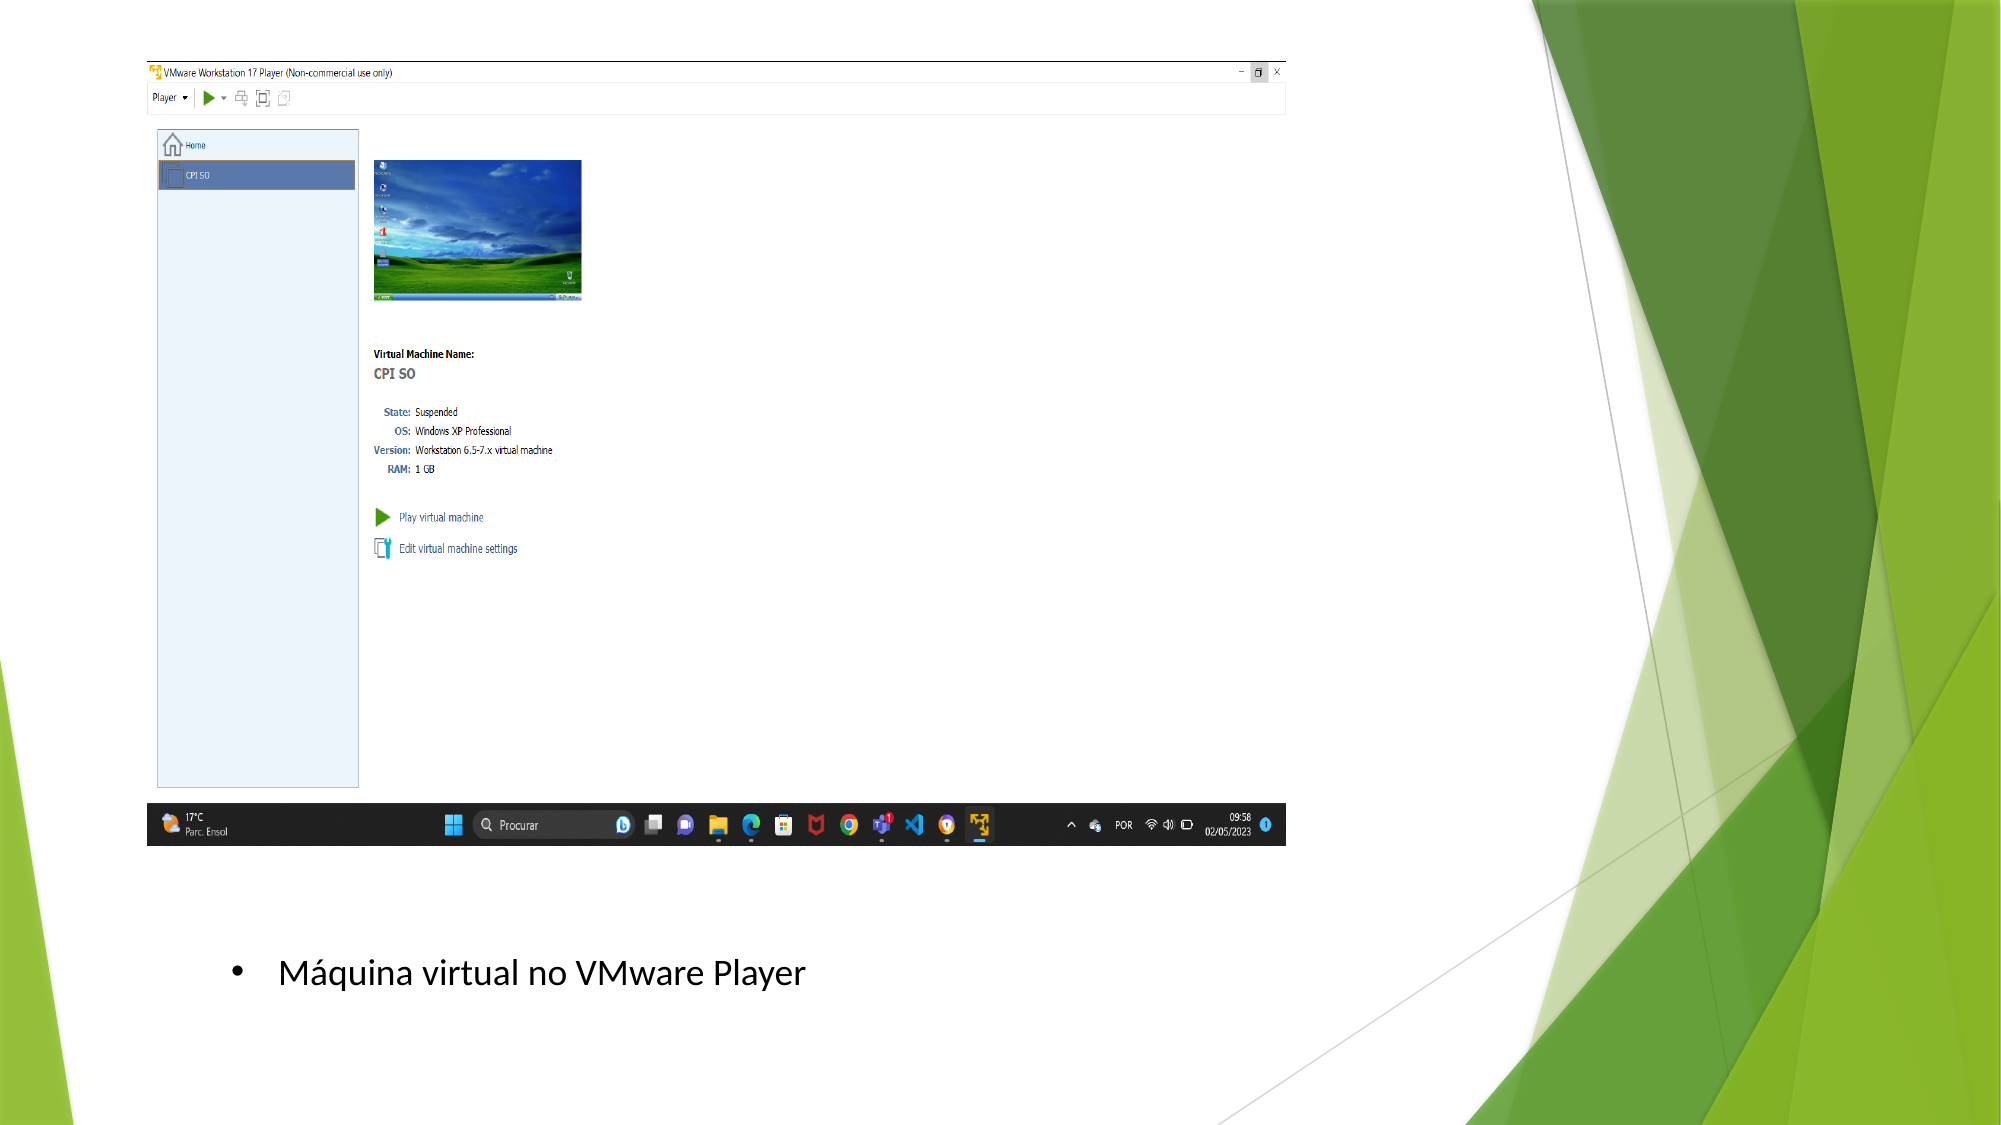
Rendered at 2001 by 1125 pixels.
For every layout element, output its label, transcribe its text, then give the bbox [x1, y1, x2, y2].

picture [146, 60, 1287, 847]
text_box Máquina virtual no VMware Player [216, 940, 1218, 1001]
